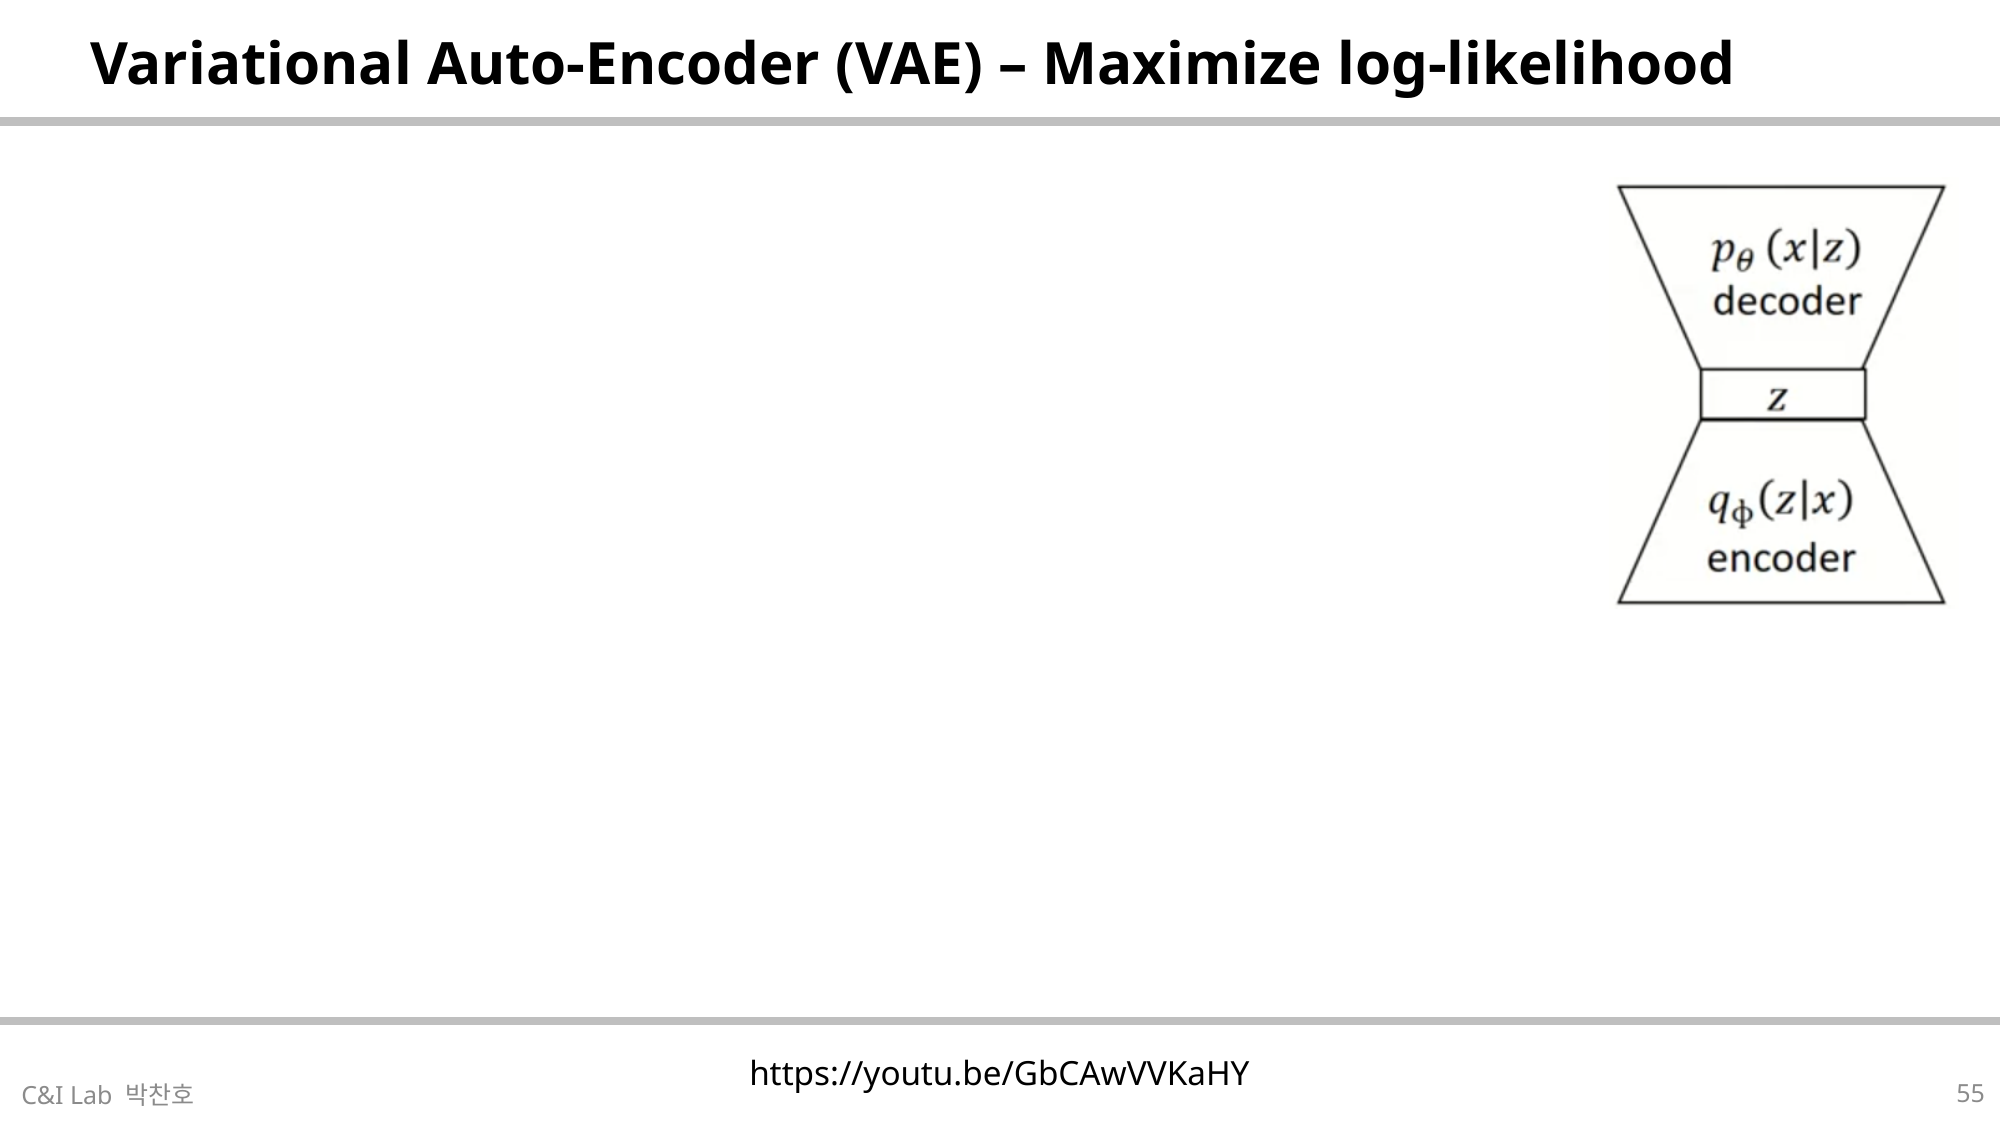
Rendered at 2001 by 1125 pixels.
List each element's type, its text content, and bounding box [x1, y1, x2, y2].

table_header Variational Auto-Encoder (VAE) – Maximize log-likelihood [0, 2, 2000, 117]
table_header https://youtu.be/GbCAwVVKaHY [0, 1025, 2000, 1125]
slide_number 55 [1890, 1065, 2000, 1125]
picture [1609, 177, 1959, 609]
footer C&I Lab 박찬호 [0, 1065, 216, 1125]
